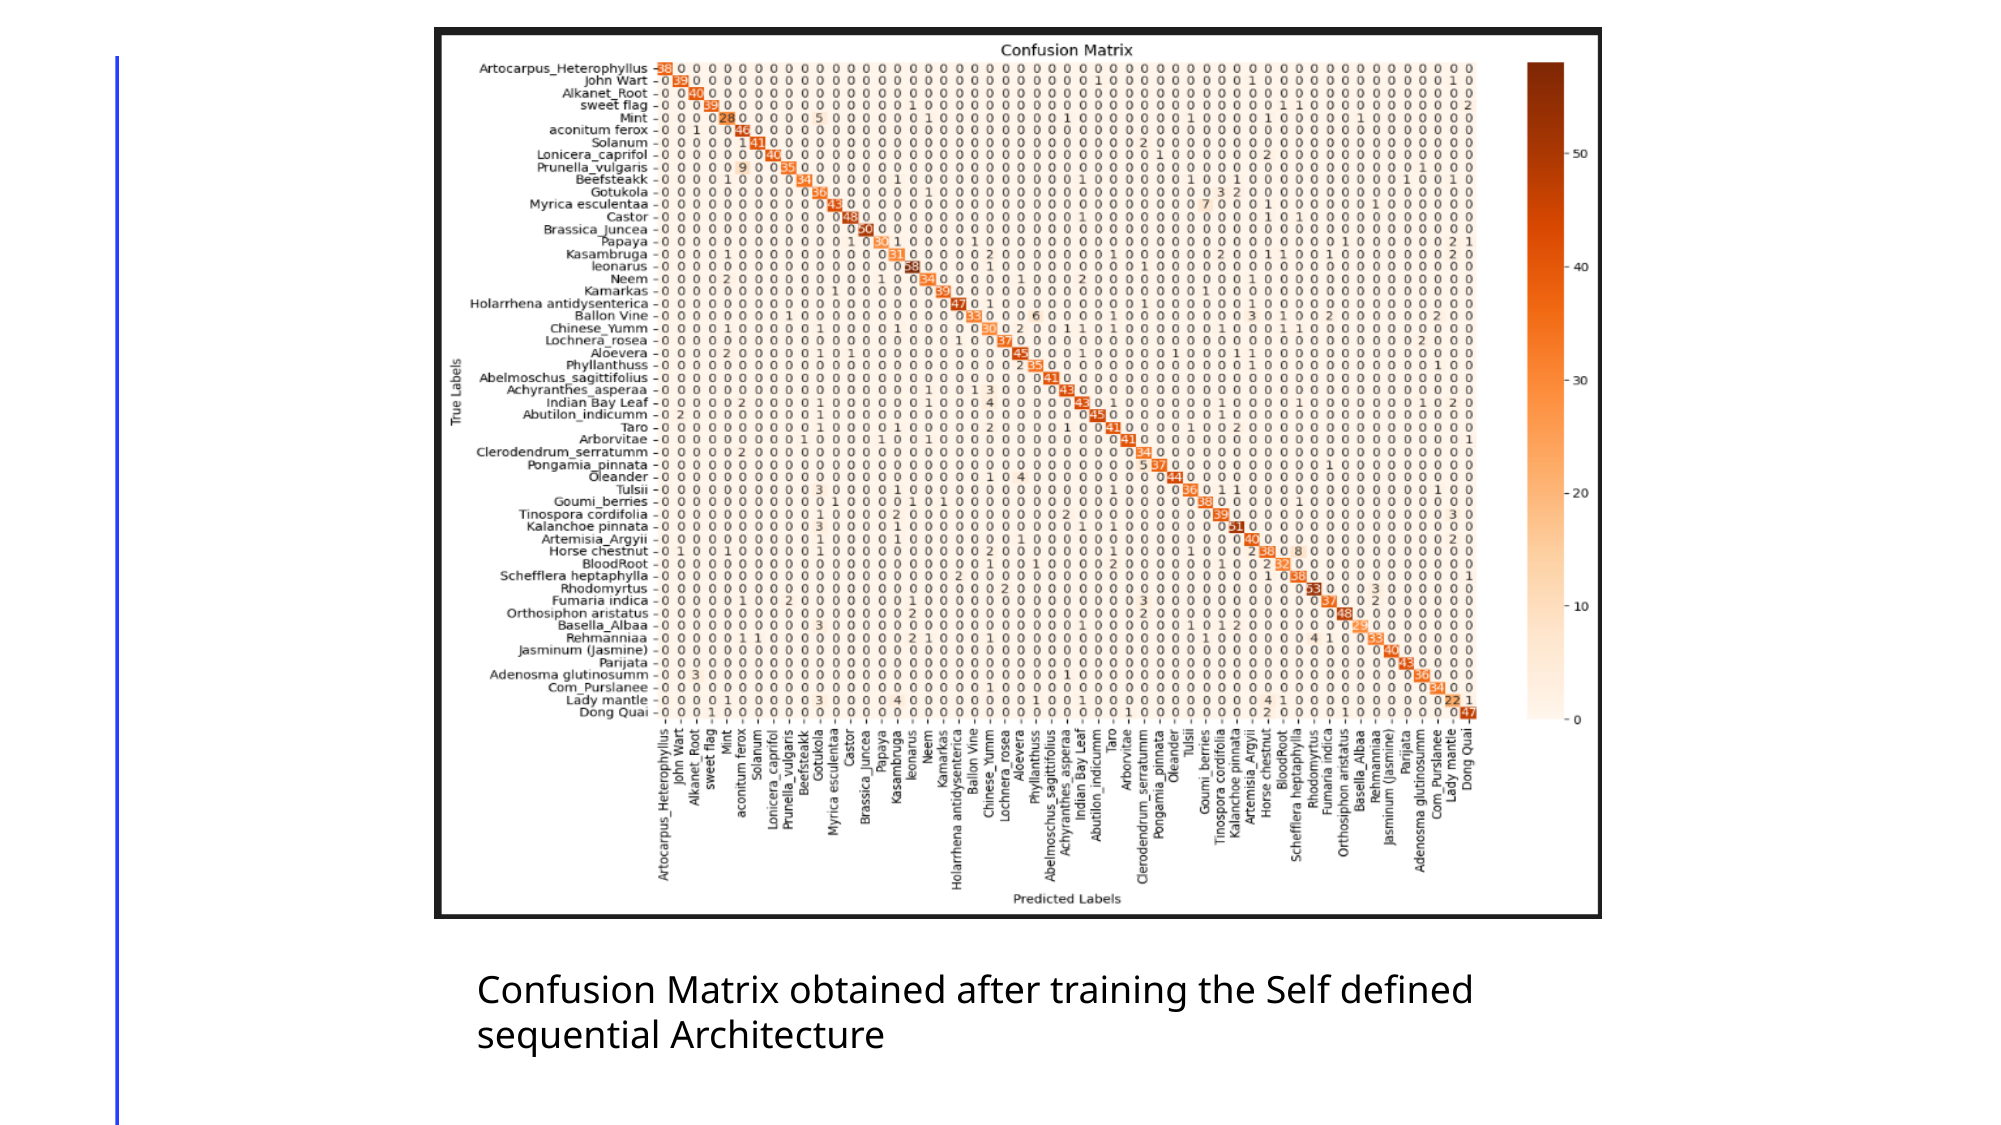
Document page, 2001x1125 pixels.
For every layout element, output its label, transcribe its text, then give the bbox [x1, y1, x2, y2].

picture [434, 27, 1602, 919]
text_box Confusion Matrix obtained after training the Self defined sequential Architecture [462, 958, 1614, 1064]
